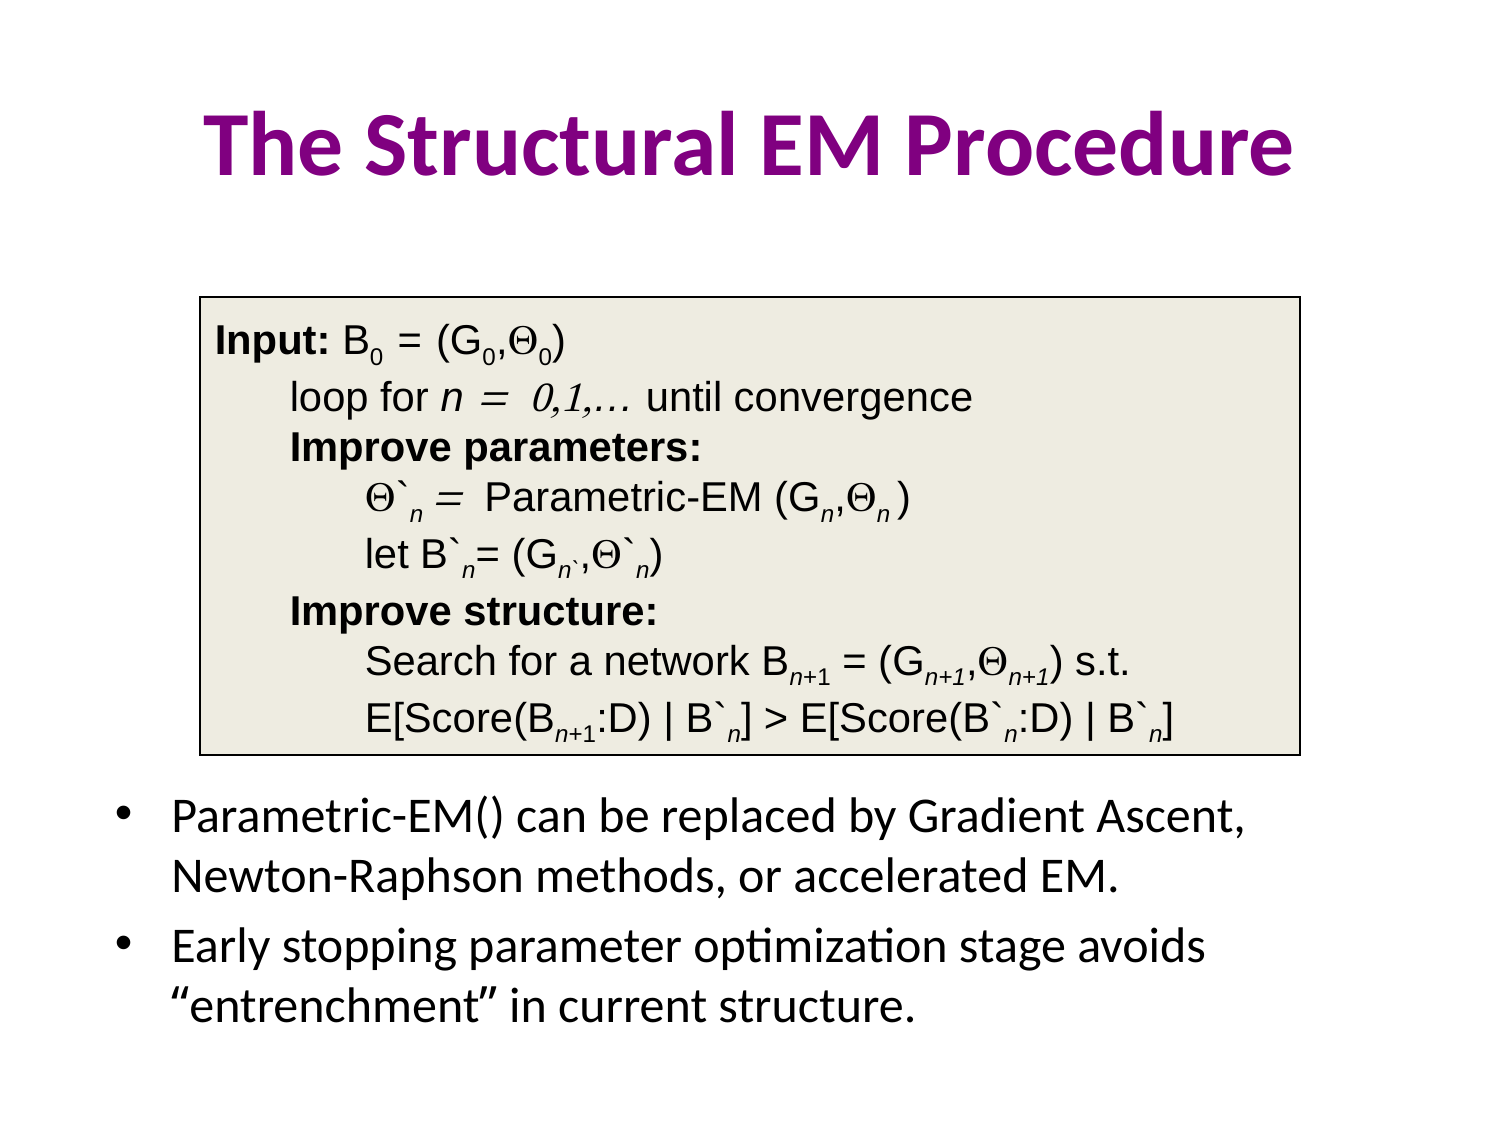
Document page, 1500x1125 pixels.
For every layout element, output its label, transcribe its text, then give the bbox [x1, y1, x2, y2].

text_box Input: B0 = (G0,0) loop for n = 0,1,… until convergence Improve parameters: `n = Parametric-EM (Gn,n ) let B`n= (Gn`,`n) Improve structure: Search for a network Bn+1 = (Gn+1,n+1) s.t. E[Score(Bn+1:D) | B`n] > E[Score(B`n:D) | B`n] [200, 297, 1300, 755]
list Parametric-EM() can be replaced by Gradient Ascent, Newton-Raphson methods, or accelerated EM. Early stopping parameter optimization stage avoids “entrenchment” in current structure. [99, 774, 1375, 1083]
title The Structural EM Procedure [75, 45, 1425, 233]
